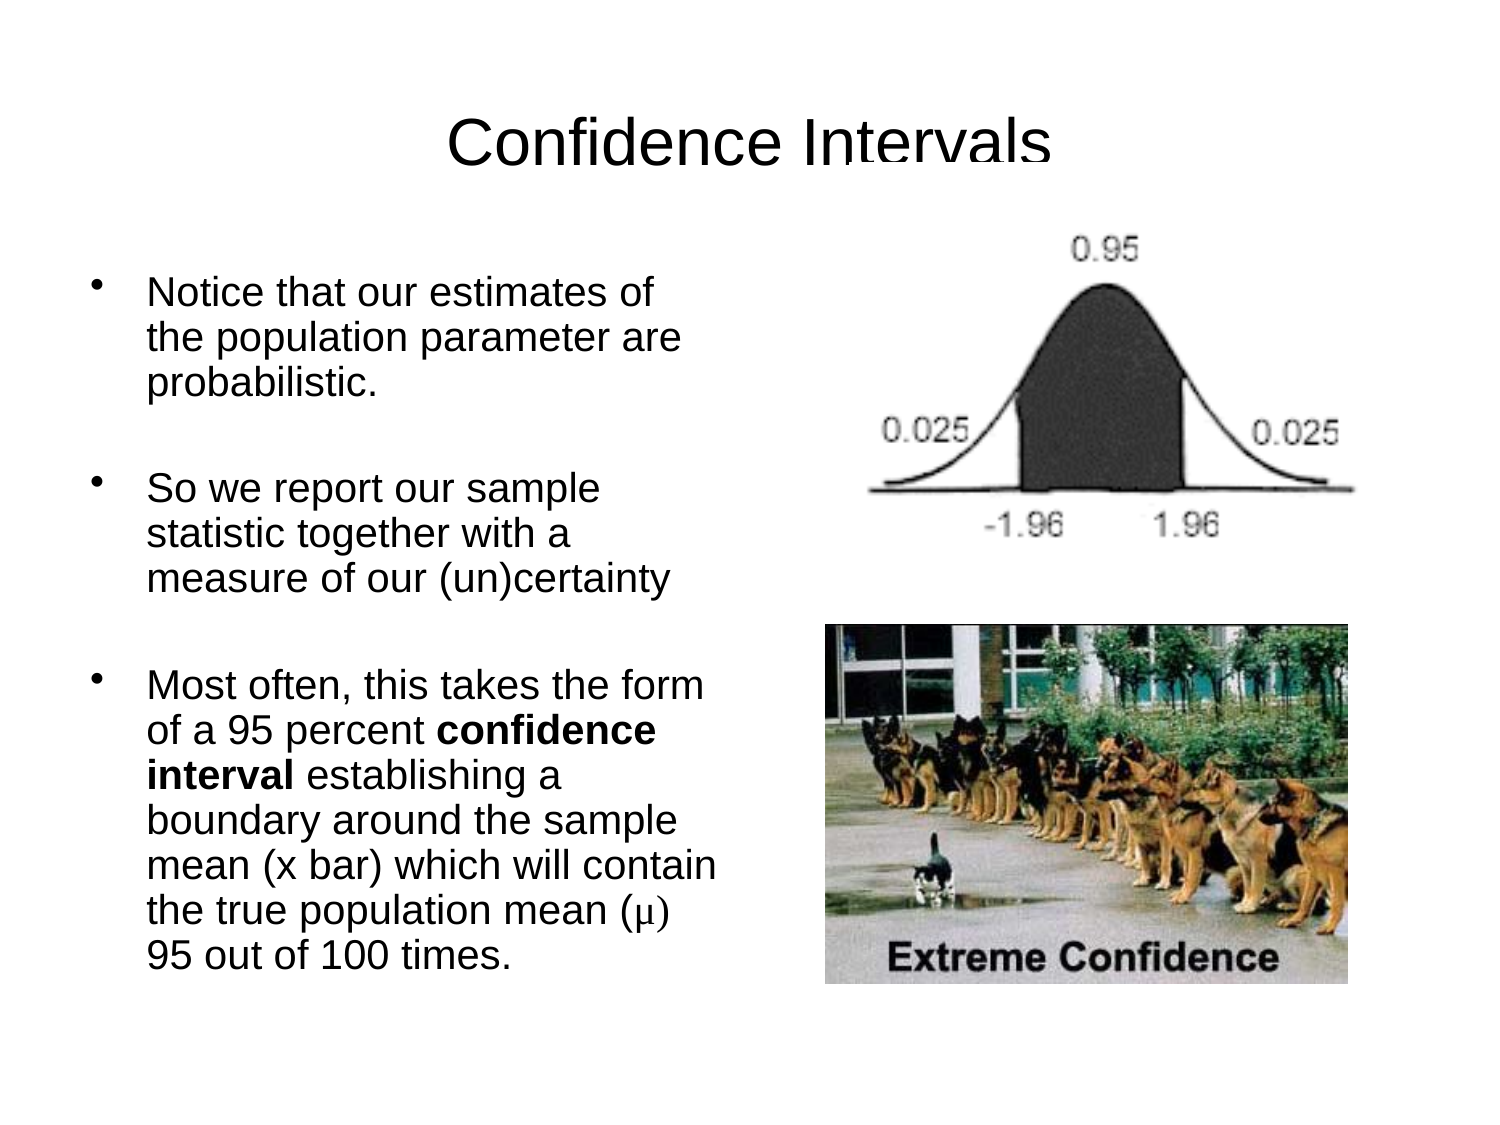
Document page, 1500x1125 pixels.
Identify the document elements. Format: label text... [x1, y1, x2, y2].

list Notice that our estimates of the population parameter are probabilistic. So we report our sample statistic together with a measure of our (un)certainty Most often, this takes the form of a 95 percent confidence interval establishing a boundary around the sample mean (x bar) which will contain the true population mean (μ) 95 out of 100 times. [75, 262, 738, 1005]
picture [849, 162, 1375, 596]
title Confidence Intervals [75, 45, 1425, 233]
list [824, 624, 1348, 984]
